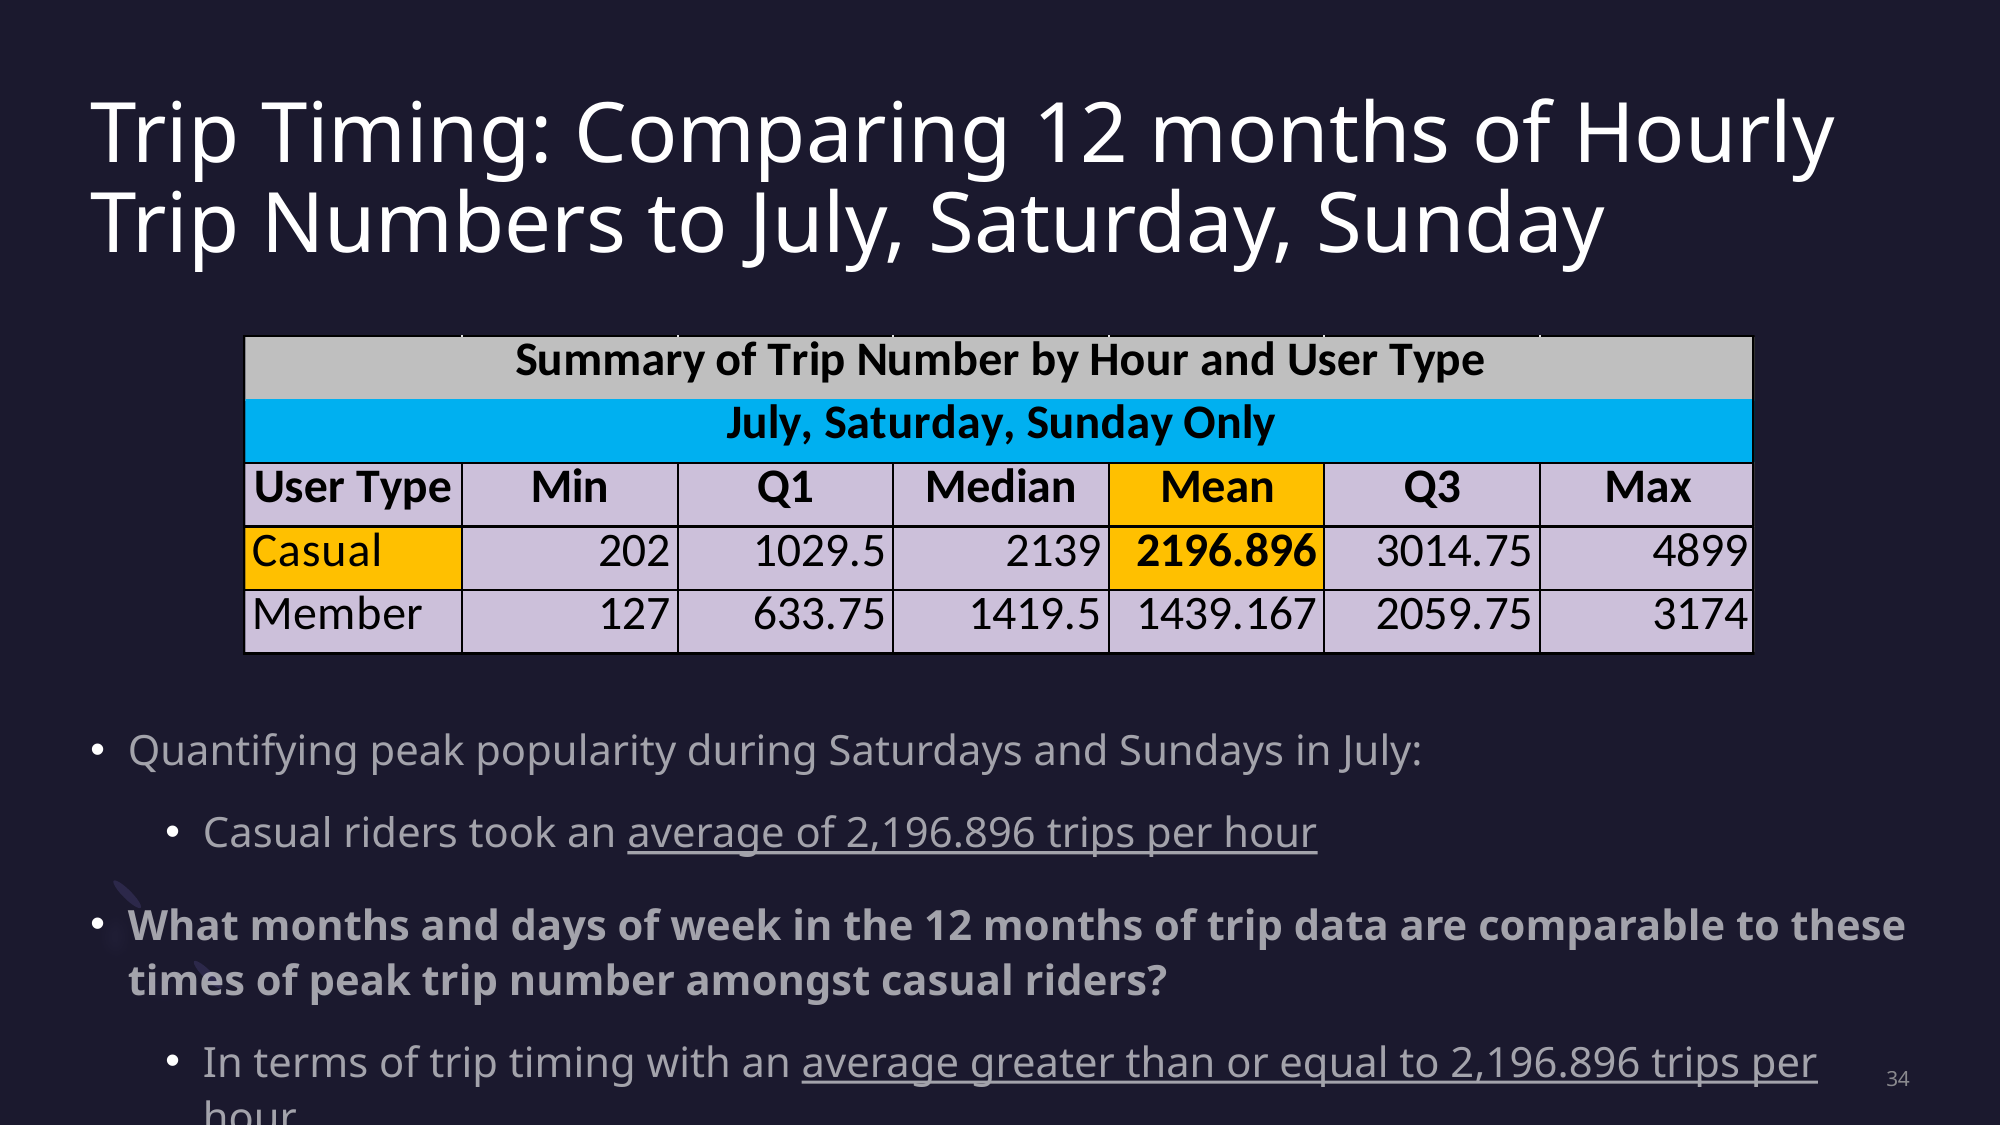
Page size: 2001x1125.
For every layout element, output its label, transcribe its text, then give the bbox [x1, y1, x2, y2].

title Trip Timing: Comparing 12 months of Hourly Trip Numbers to July, Saturday, Sunday [90, 90, 1910, 309]
slide_number 34 [1632, 1067, 1910, 1093]
picture [243, 334, 1757, 657]
list Quantifying peak popularity during Saturdays and Sundays in July: Casual riders took an average of 2,196.896 trips per hour What months and days of week in the 12 months of trip data are comparable to these times of peak trip number amongst casual riders? In terms of trip timing with an average greater than or equal to 2,196.896 trips per hour [90, 719, 1910, 1093]
